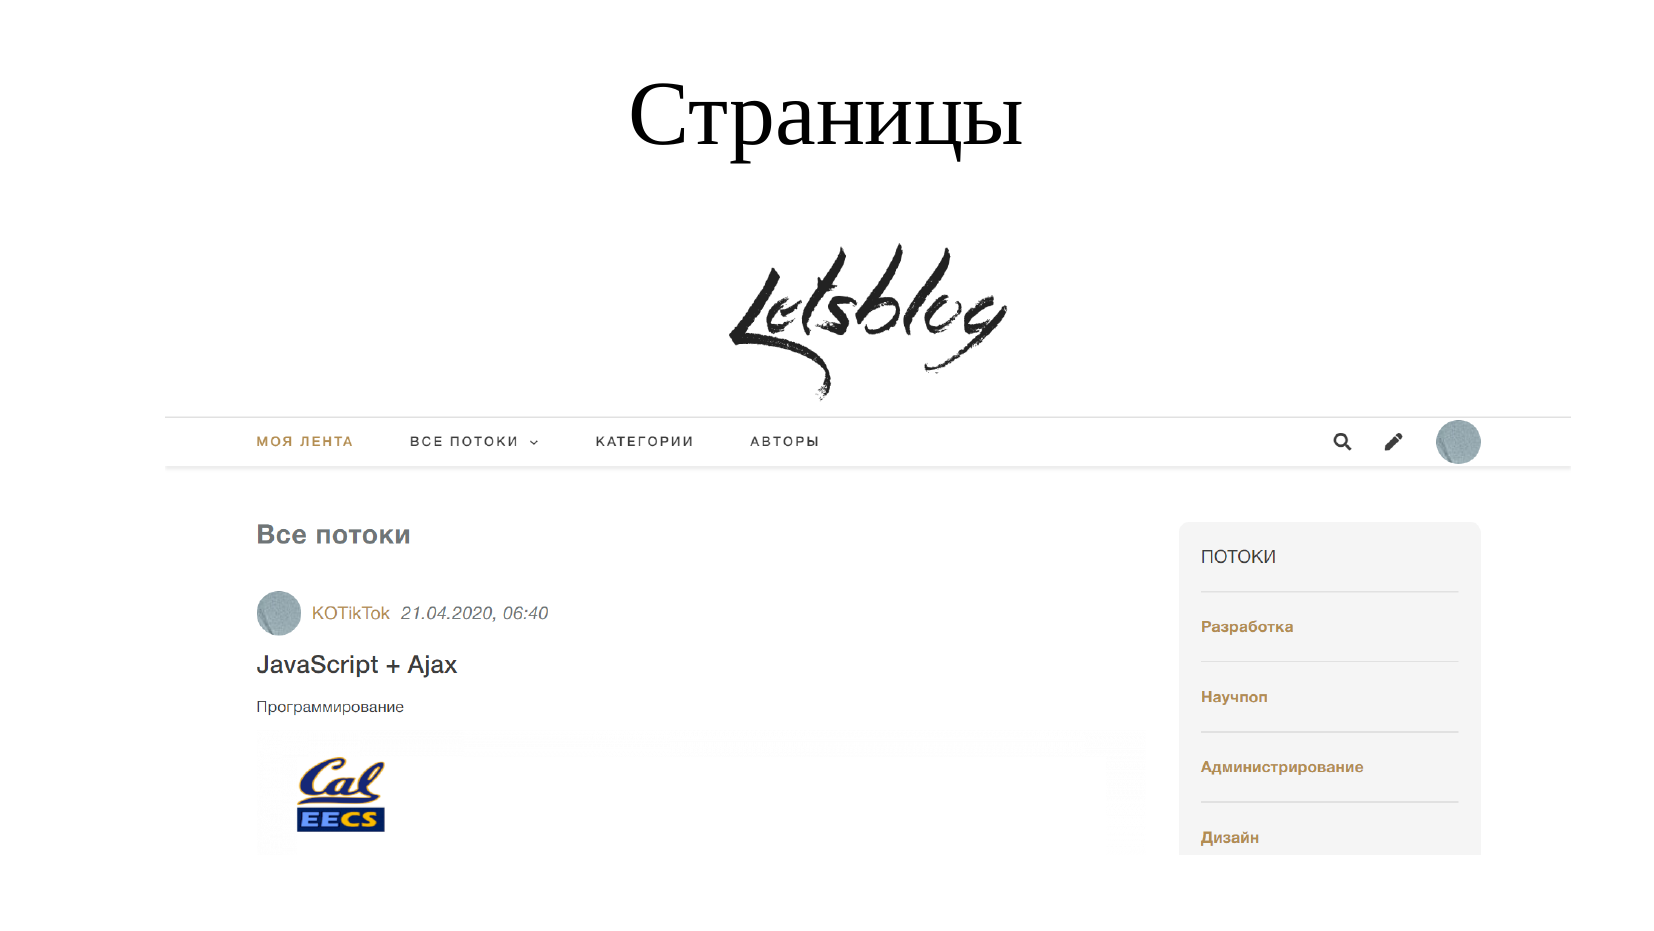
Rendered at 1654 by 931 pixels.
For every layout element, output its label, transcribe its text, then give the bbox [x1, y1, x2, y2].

picture [164, 214, 1571, 856]
title Страницы [82, 64, 1571, 165]
